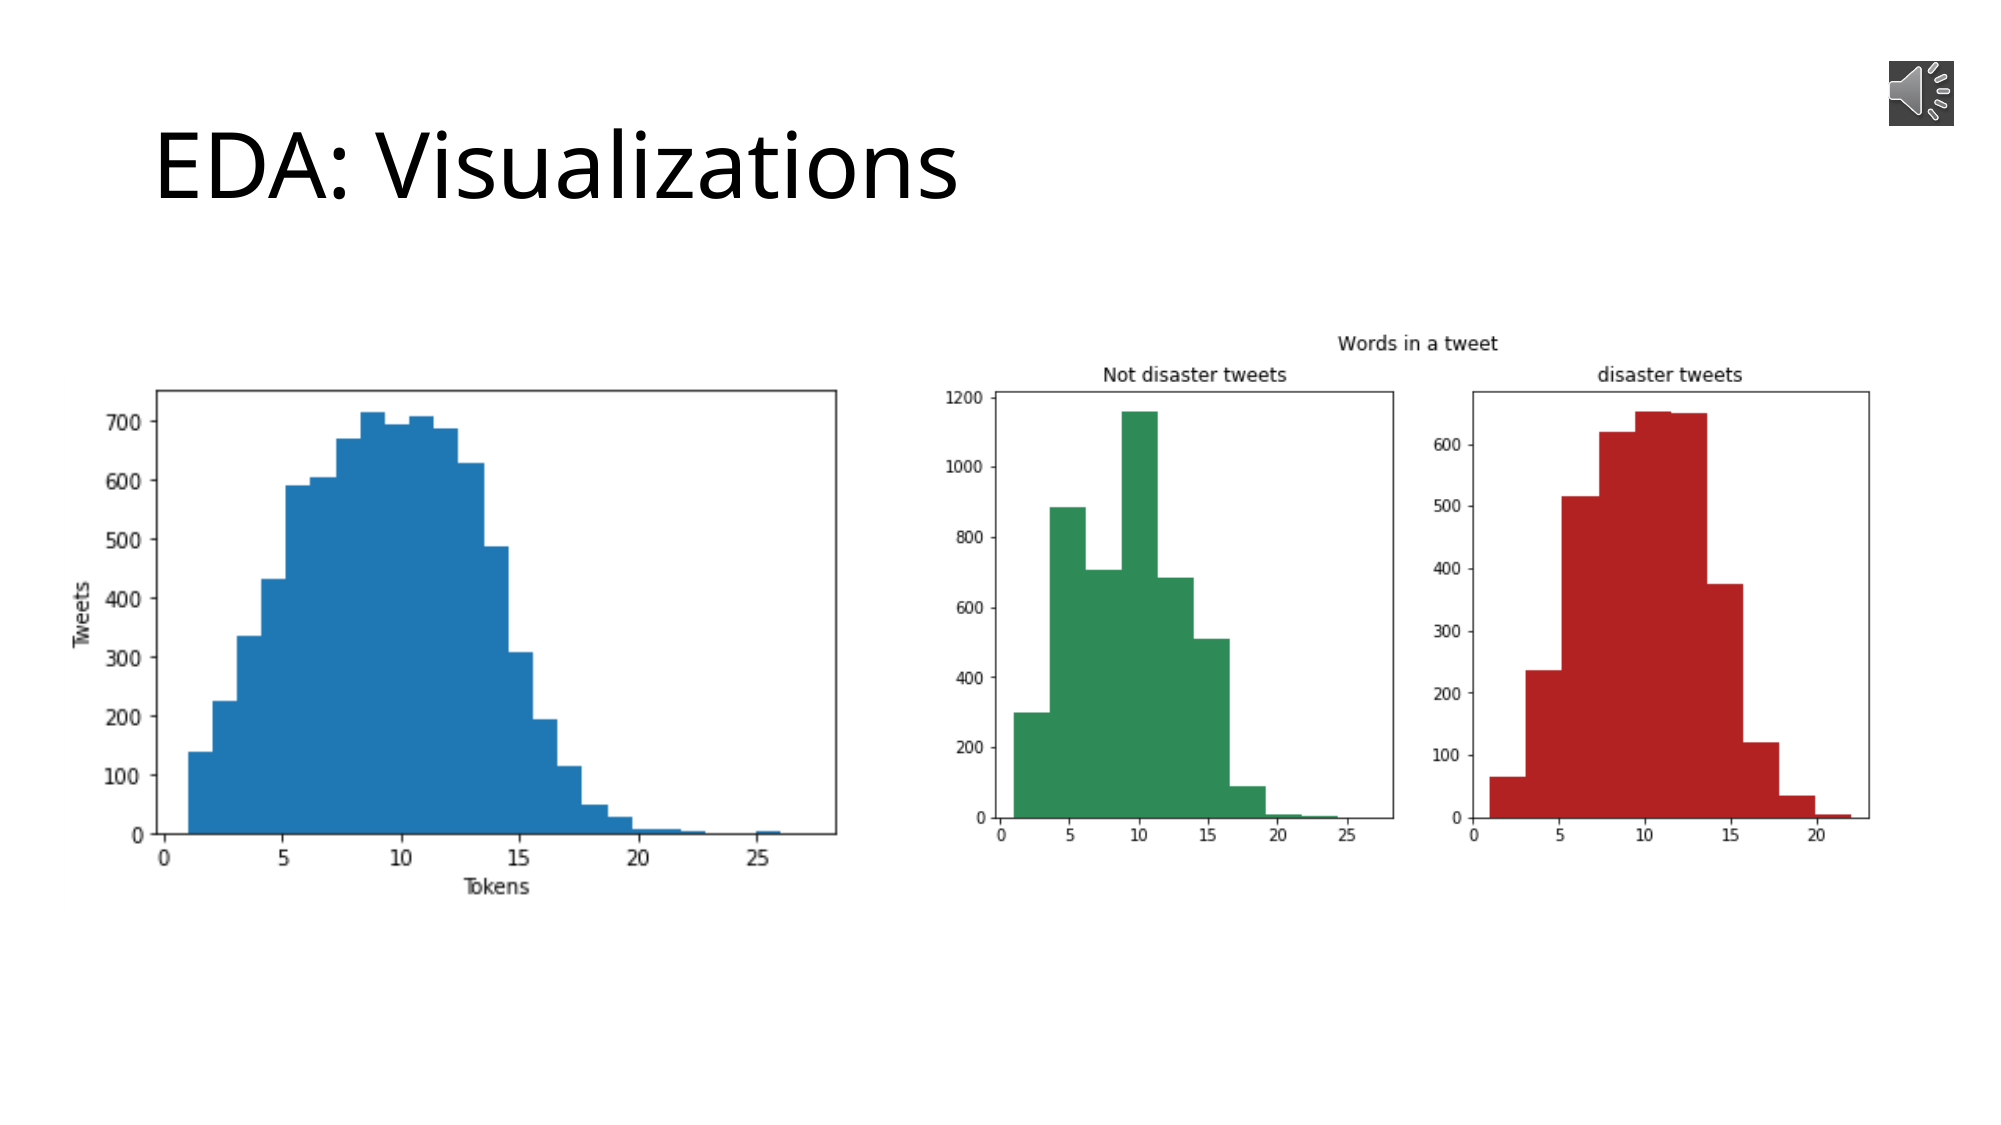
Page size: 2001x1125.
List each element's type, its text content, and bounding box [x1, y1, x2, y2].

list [928, 324, 1889, 857]
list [63, 374, 862, 915]
title EDA: Visualizations [137, 59, 1863, 278]
picture [1888, 59, 1955, 127]
